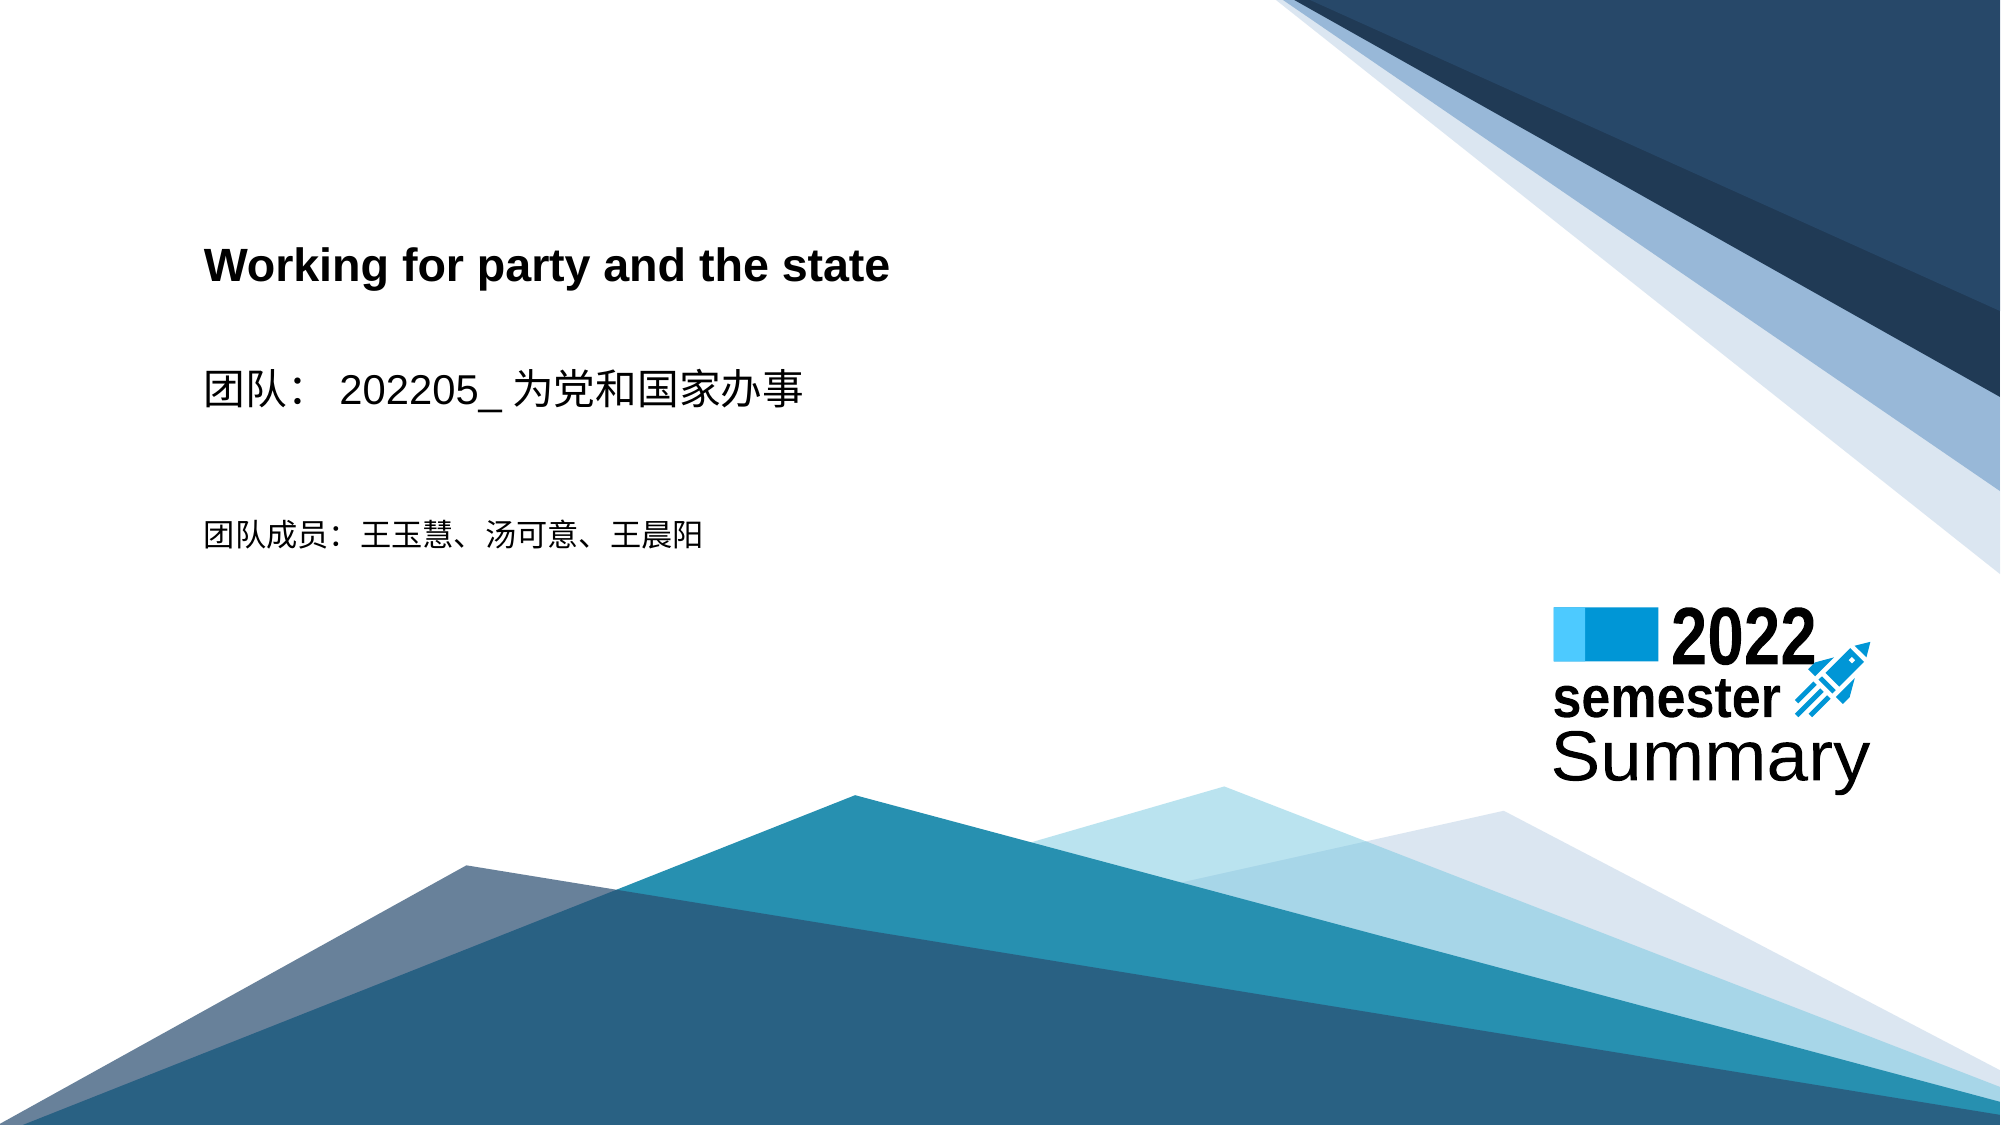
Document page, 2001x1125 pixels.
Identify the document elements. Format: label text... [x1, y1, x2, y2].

list 团队成员：王玉慧、汤可意、王晨阳 [189, 515, 776, 557]
title Working for party and the state [189, 209, 915, 324]
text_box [1553, 607, 1871, 796]
subtitle 团队：202205_为党和国家办事 [189, 345, 915, 437]
